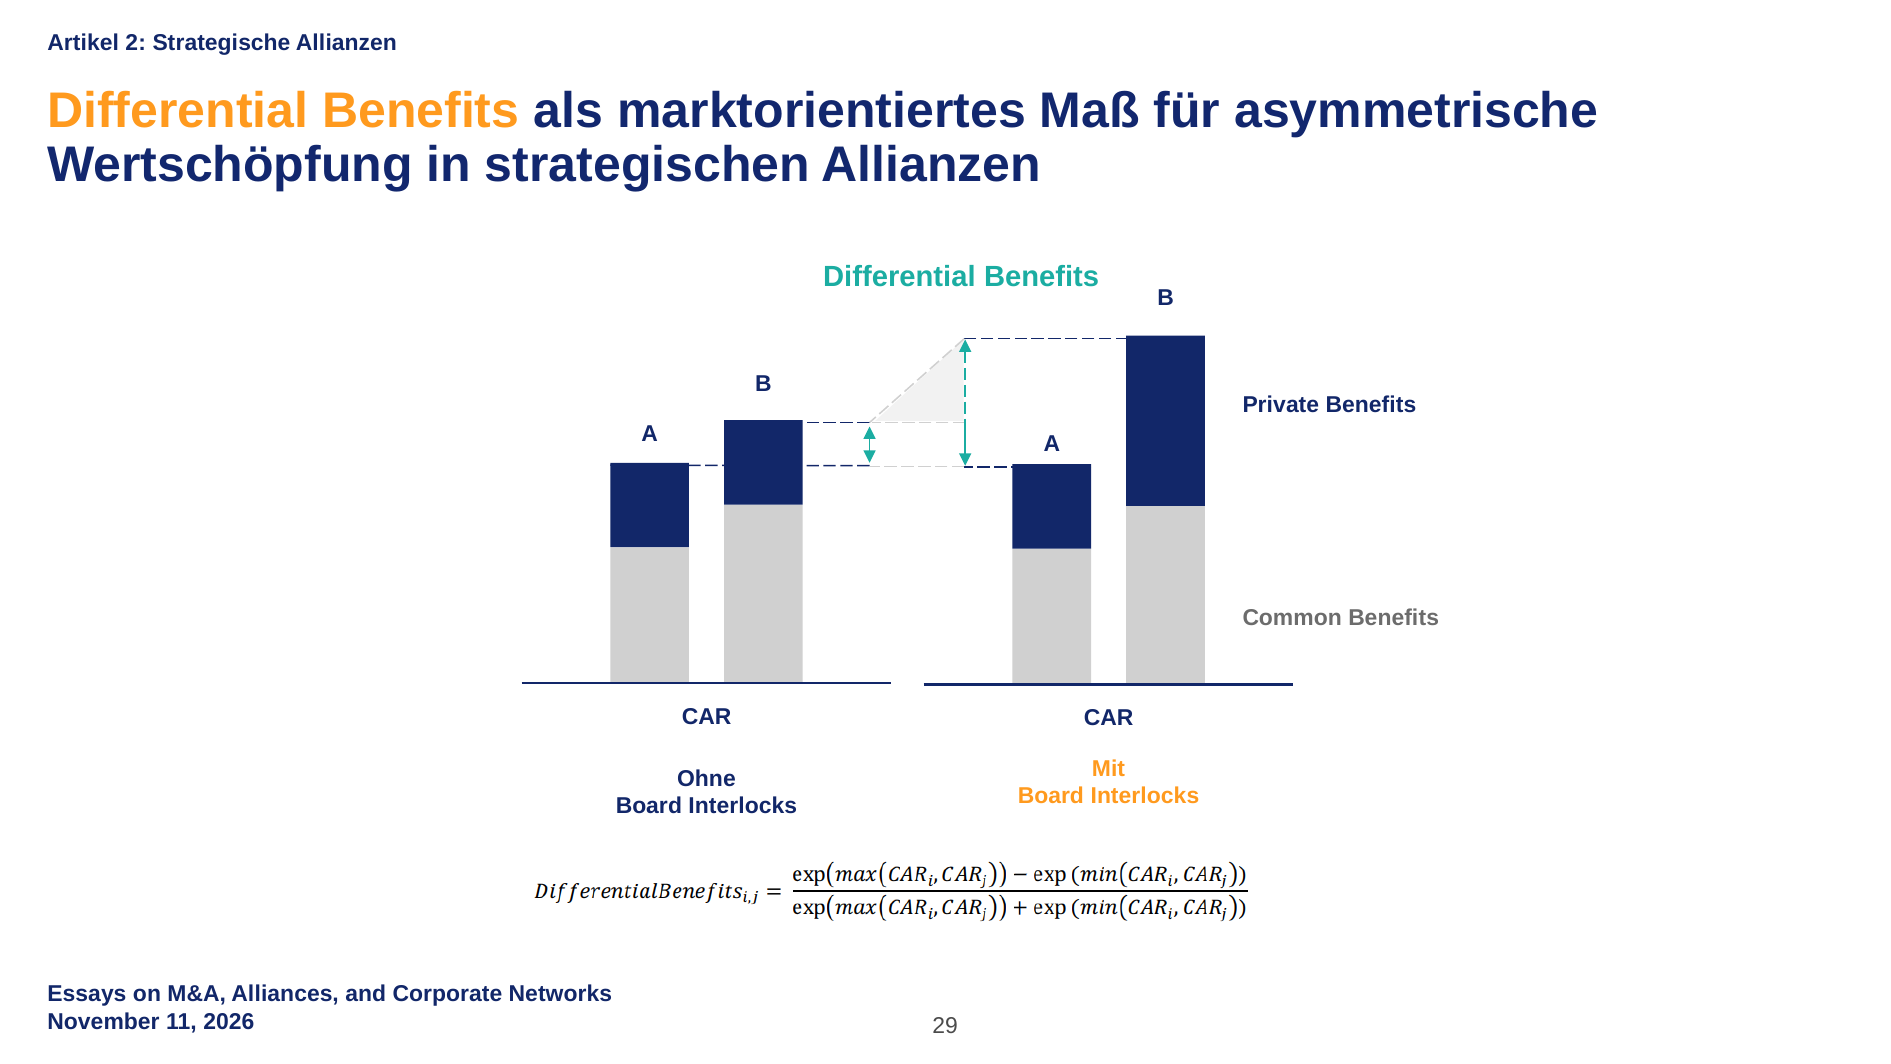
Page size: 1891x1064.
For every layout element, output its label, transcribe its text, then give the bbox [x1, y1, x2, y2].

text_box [478, 239, 1520, 791]
list Differential Benefits als marktorientiertes Maß für asymmetrische Wertschöpfung in strategischen Allianzen [47, 83, 1843, 193]
picture [526, 852, 1257, 939]
footer Artikel 2: Strategische Allianzen [47, 0, 1843, 56]
